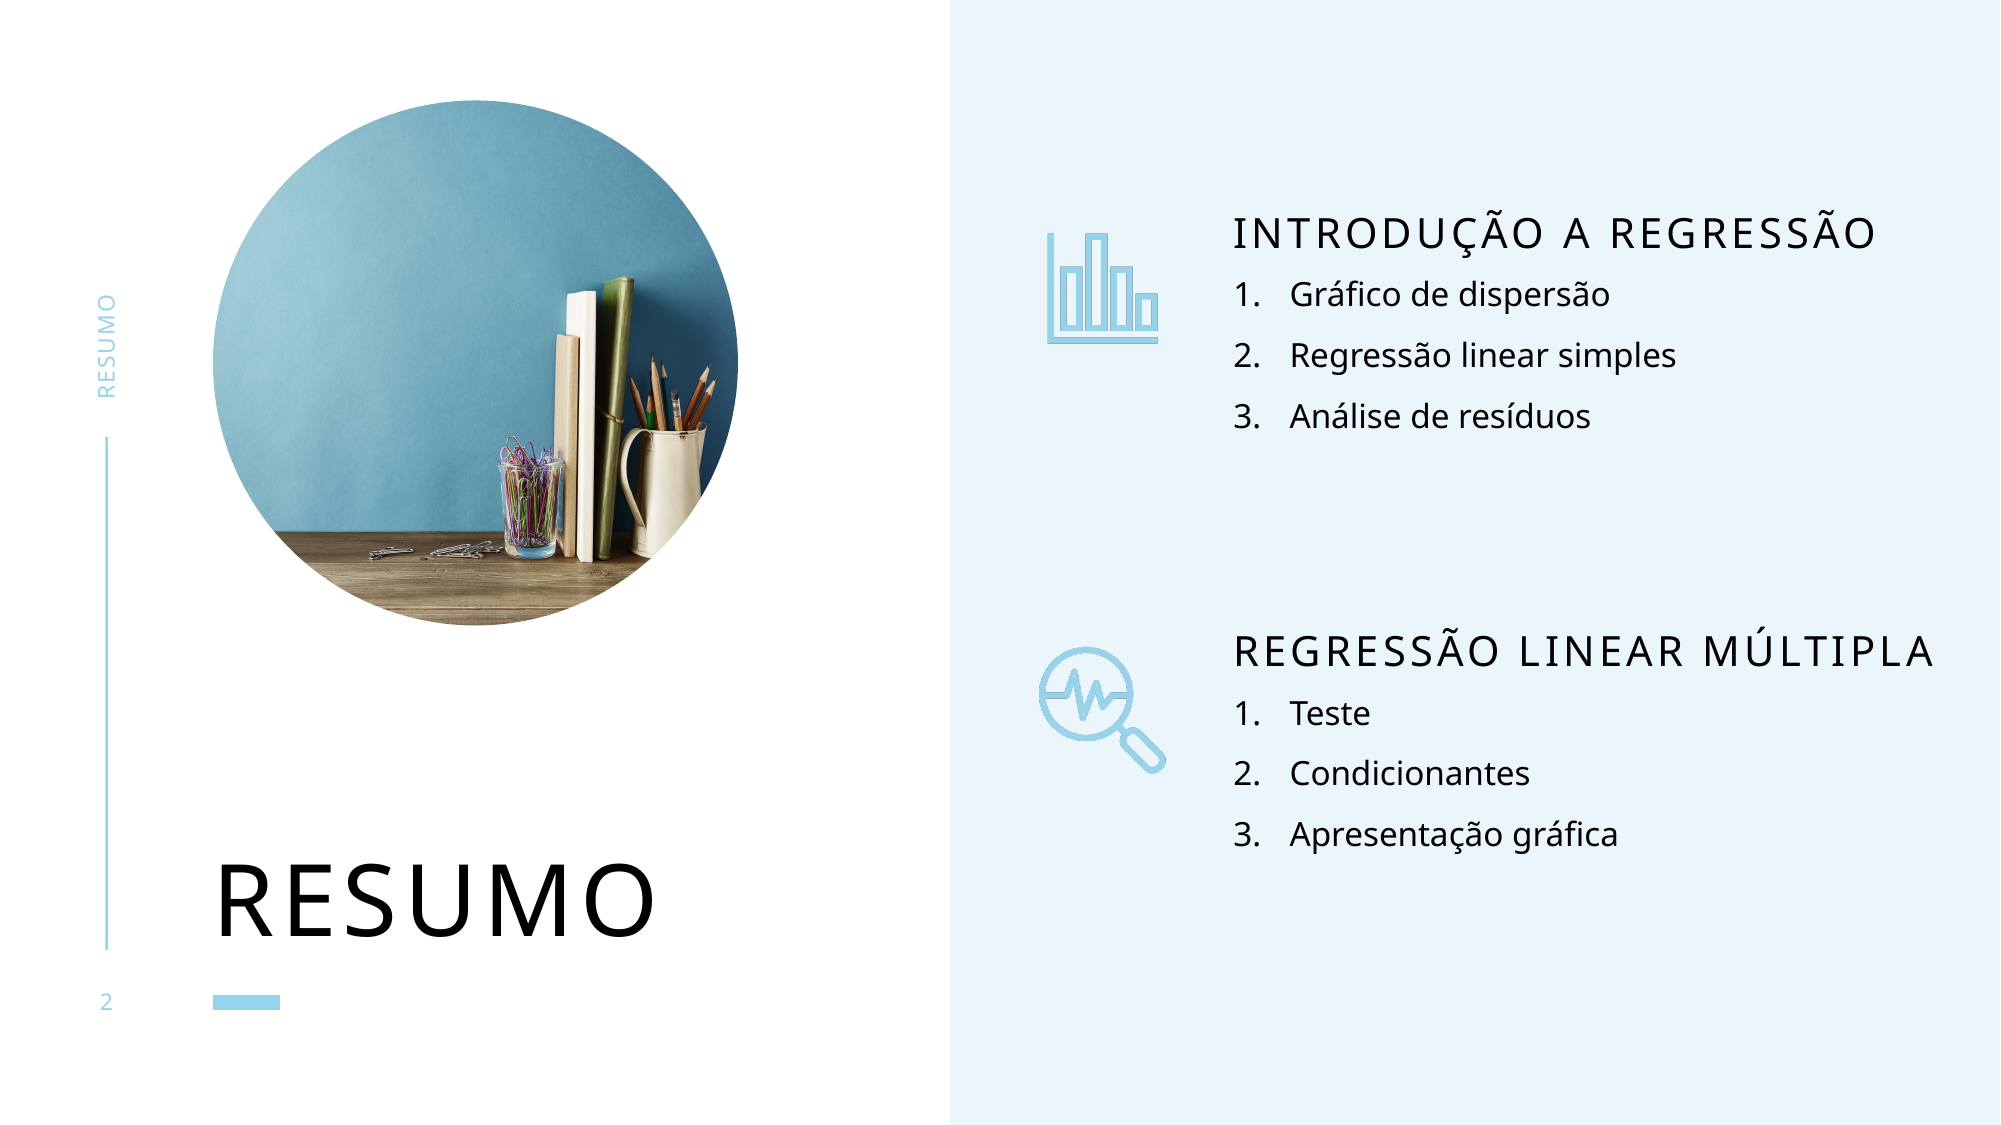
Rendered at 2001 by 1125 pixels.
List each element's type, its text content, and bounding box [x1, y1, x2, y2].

picture [1027, 213, 1178, 364]
list Regressão linear múltipla [1233, 618, 1952, 676]
list Introdução a regressão [1233, 199, 1909, 257]
list Teste Condicionantes Apresentação gráfica [1233, 691, 1871, 886]
picture [212, 100, 738, 626]
slide_number 2 [68, 987, 144, 1018]
picture [1027, 634, 1178, 785]
title resumo [213, 658, 896, 959]
footer resumo [90, 35, 120, 400]
list Gráfico de dispersão Regressão linear simples Análise de resíduos [1233, 273, 1871, 524]
